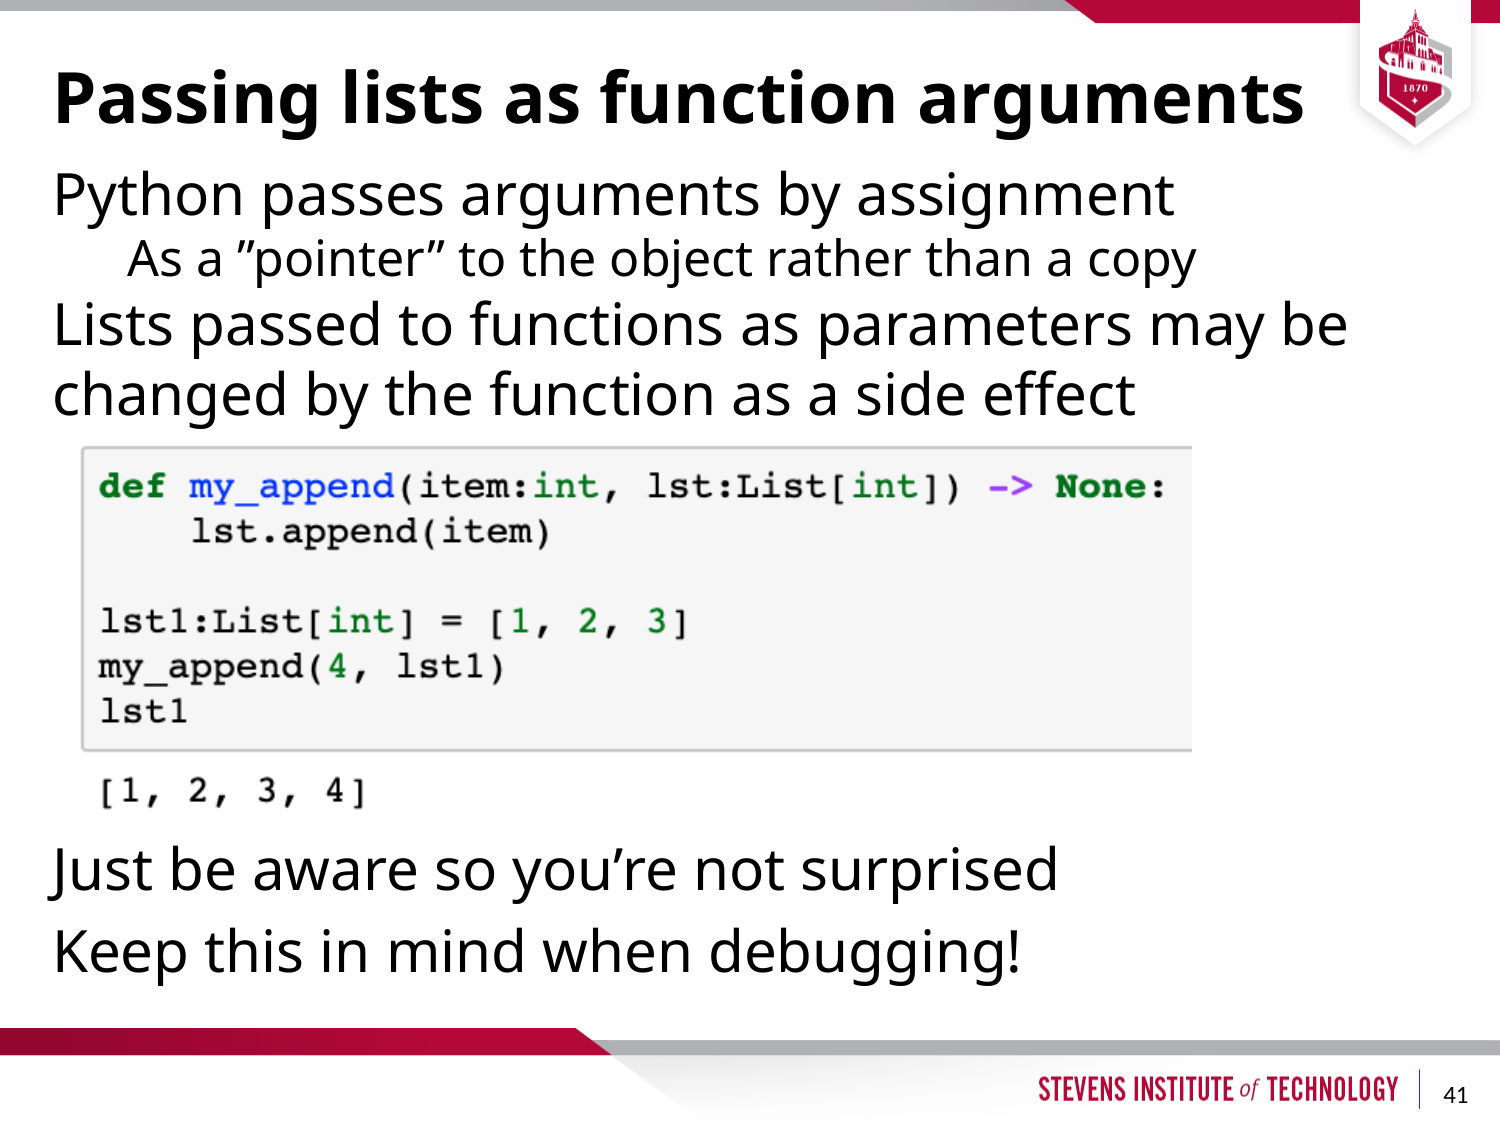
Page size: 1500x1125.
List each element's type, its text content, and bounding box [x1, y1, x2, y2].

picture [0, 1028, 1500, 1125]
picture [74, 437, 1192, 819]
title Passing lists as function arguments [37, 45, 1338, 150]
slide_number 41 [1428, 1071, 1490, 1108]
list Python passes arguments by assignment As a ”pointer” to the object rather than a copy Lists passed to functions as parameters may be changed by the function as a side effect Just be aware so you’re not surprised Keep this in mind when debugging! [37, 149, 1426, 924]
picture [0, 0, 1500, 160]
